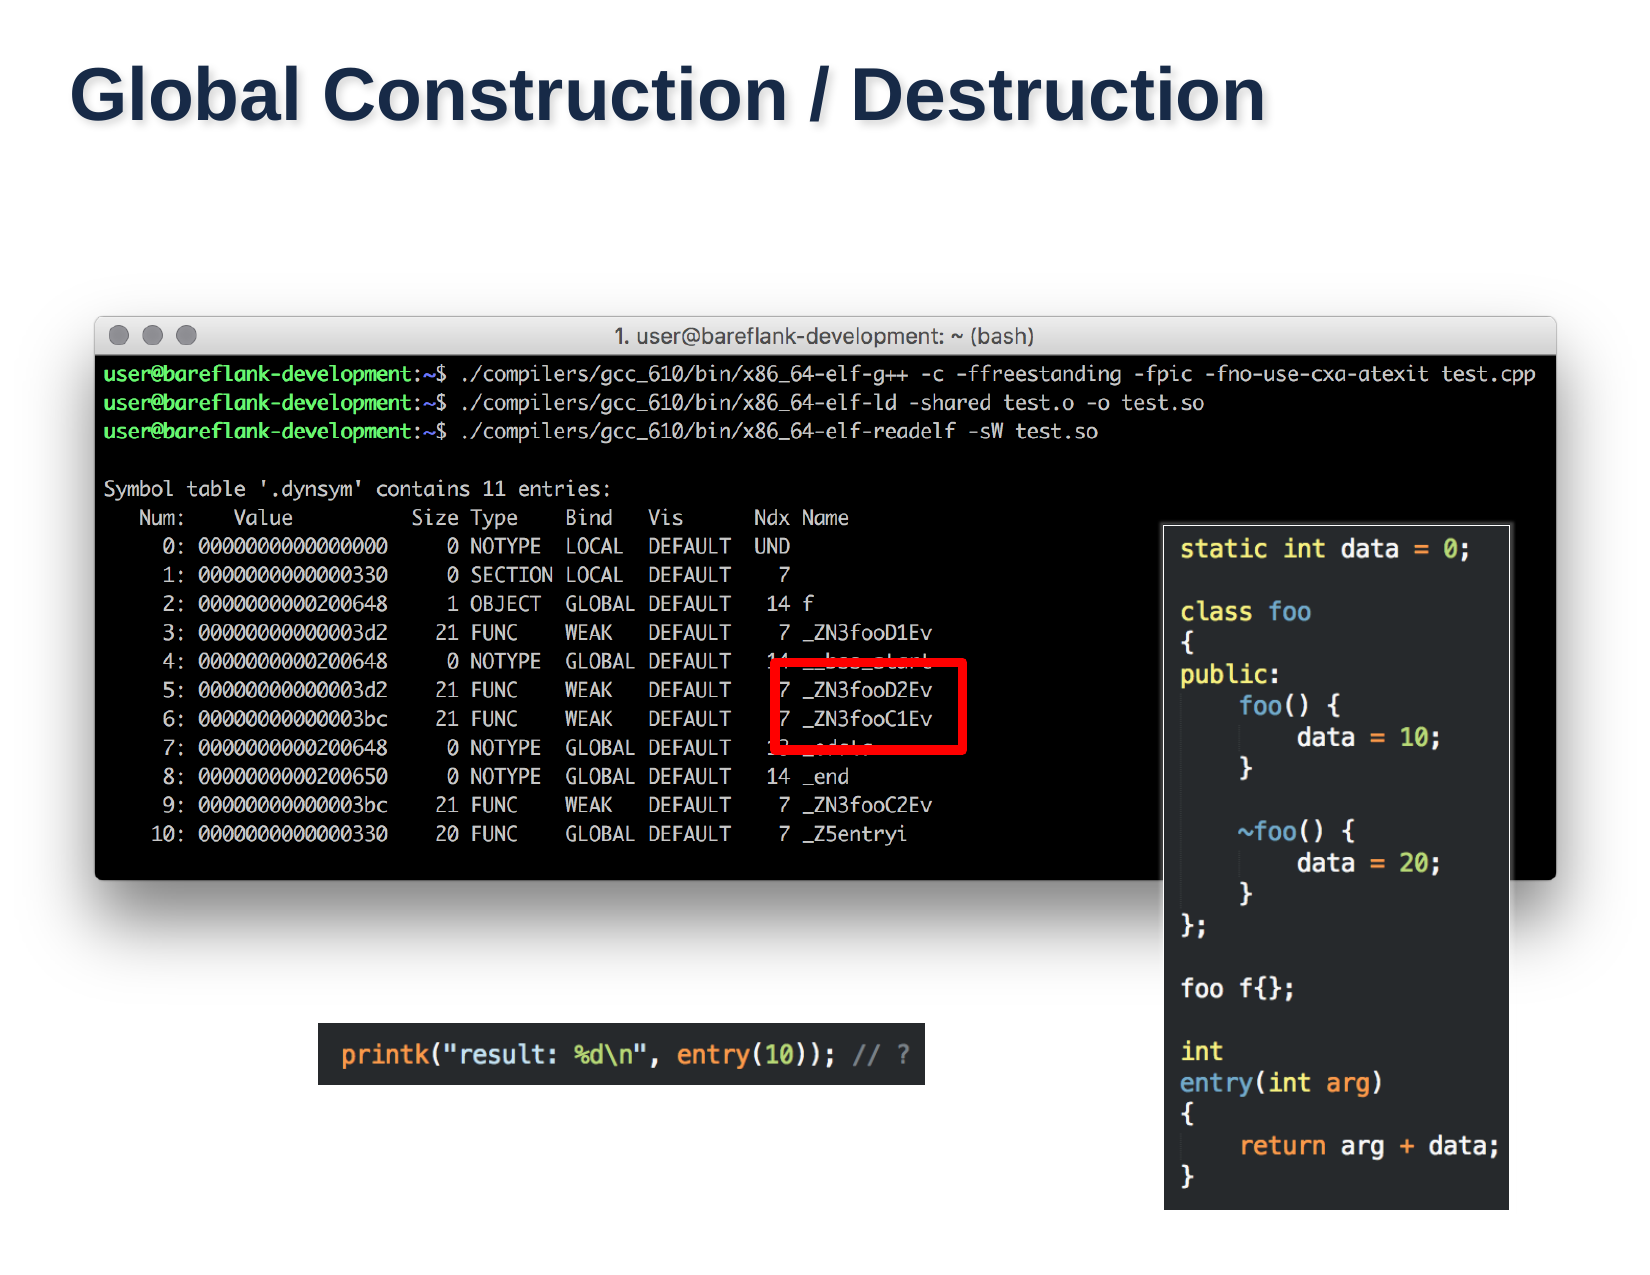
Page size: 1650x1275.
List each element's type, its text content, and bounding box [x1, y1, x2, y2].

picture [0, 262, 1650, 1211]
picture [317, 1023, 925, 1085]
list Global Construction / Destruction [52, 34, 1488, 148]
